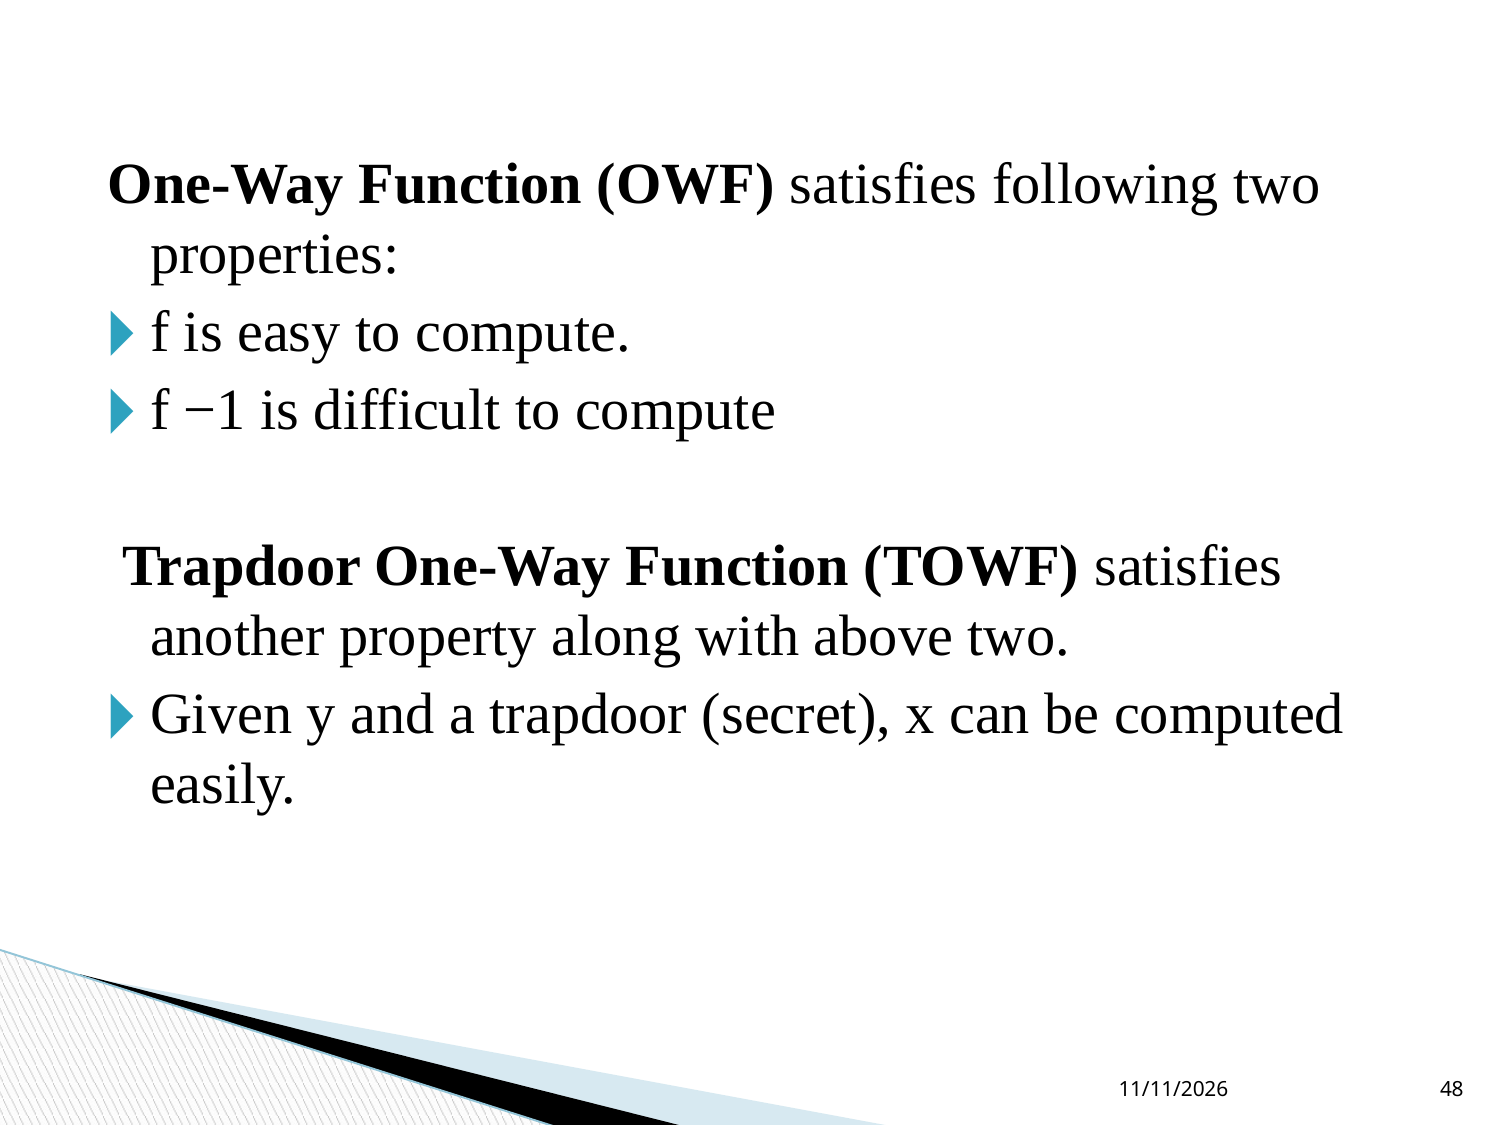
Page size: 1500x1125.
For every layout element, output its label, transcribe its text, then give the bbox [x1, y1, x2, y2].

list One-Way Function (OWF) satisfies following two properties: f is easy to compute. f −1 is difficult to compute Trapdoor One-Way Function (TOWF) satisfies another property along with above two. Given y and a trapdoor (secret), x can be computed easily. [75, 137, 1425, 880]
slide_number 48 [1418, 1051, 1479, 1112]
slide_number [1103, 1051, 1418, 1112]
